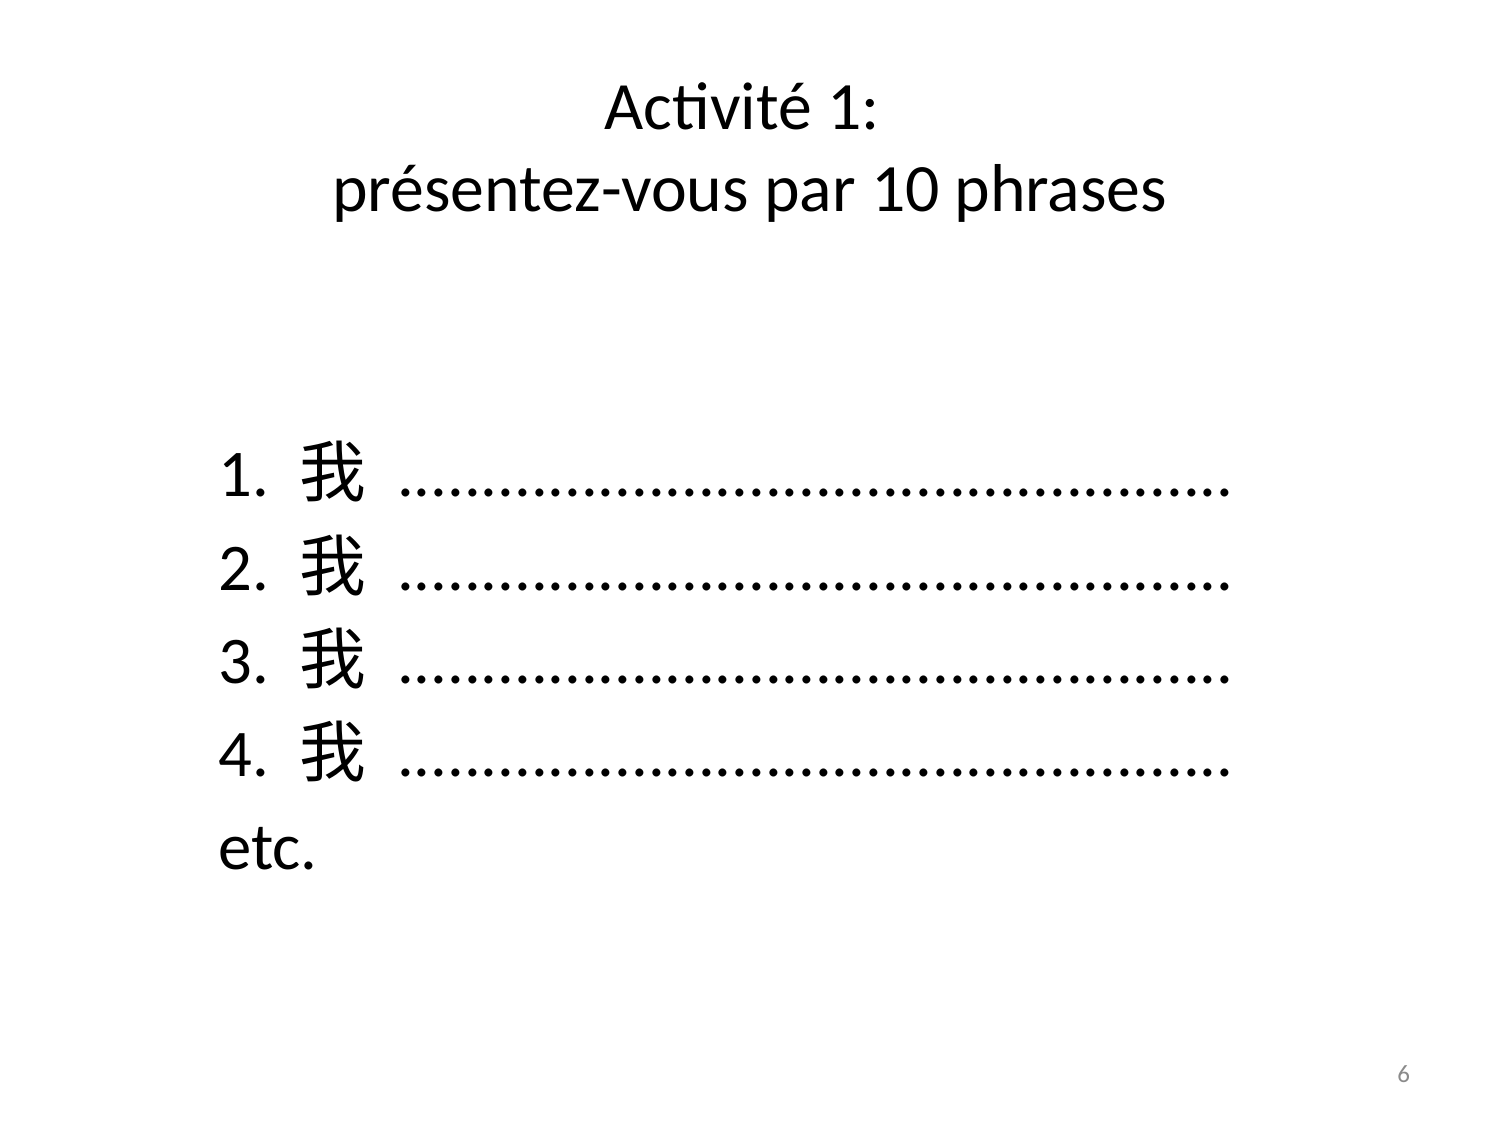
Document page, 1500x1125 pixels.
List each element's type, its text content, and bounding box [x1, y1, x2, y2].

list 1. 我 .................................................. 2. 我 .................................................. 3. 我 .................................................. 4. 我 .................................................. etc. [203, 422, 1500, 1125]
title Activité 1: présentez-vous par 10 phrases [0, 54, 1500, 233]
slide_number 6 [1074, 1042, 1425, 1103]
